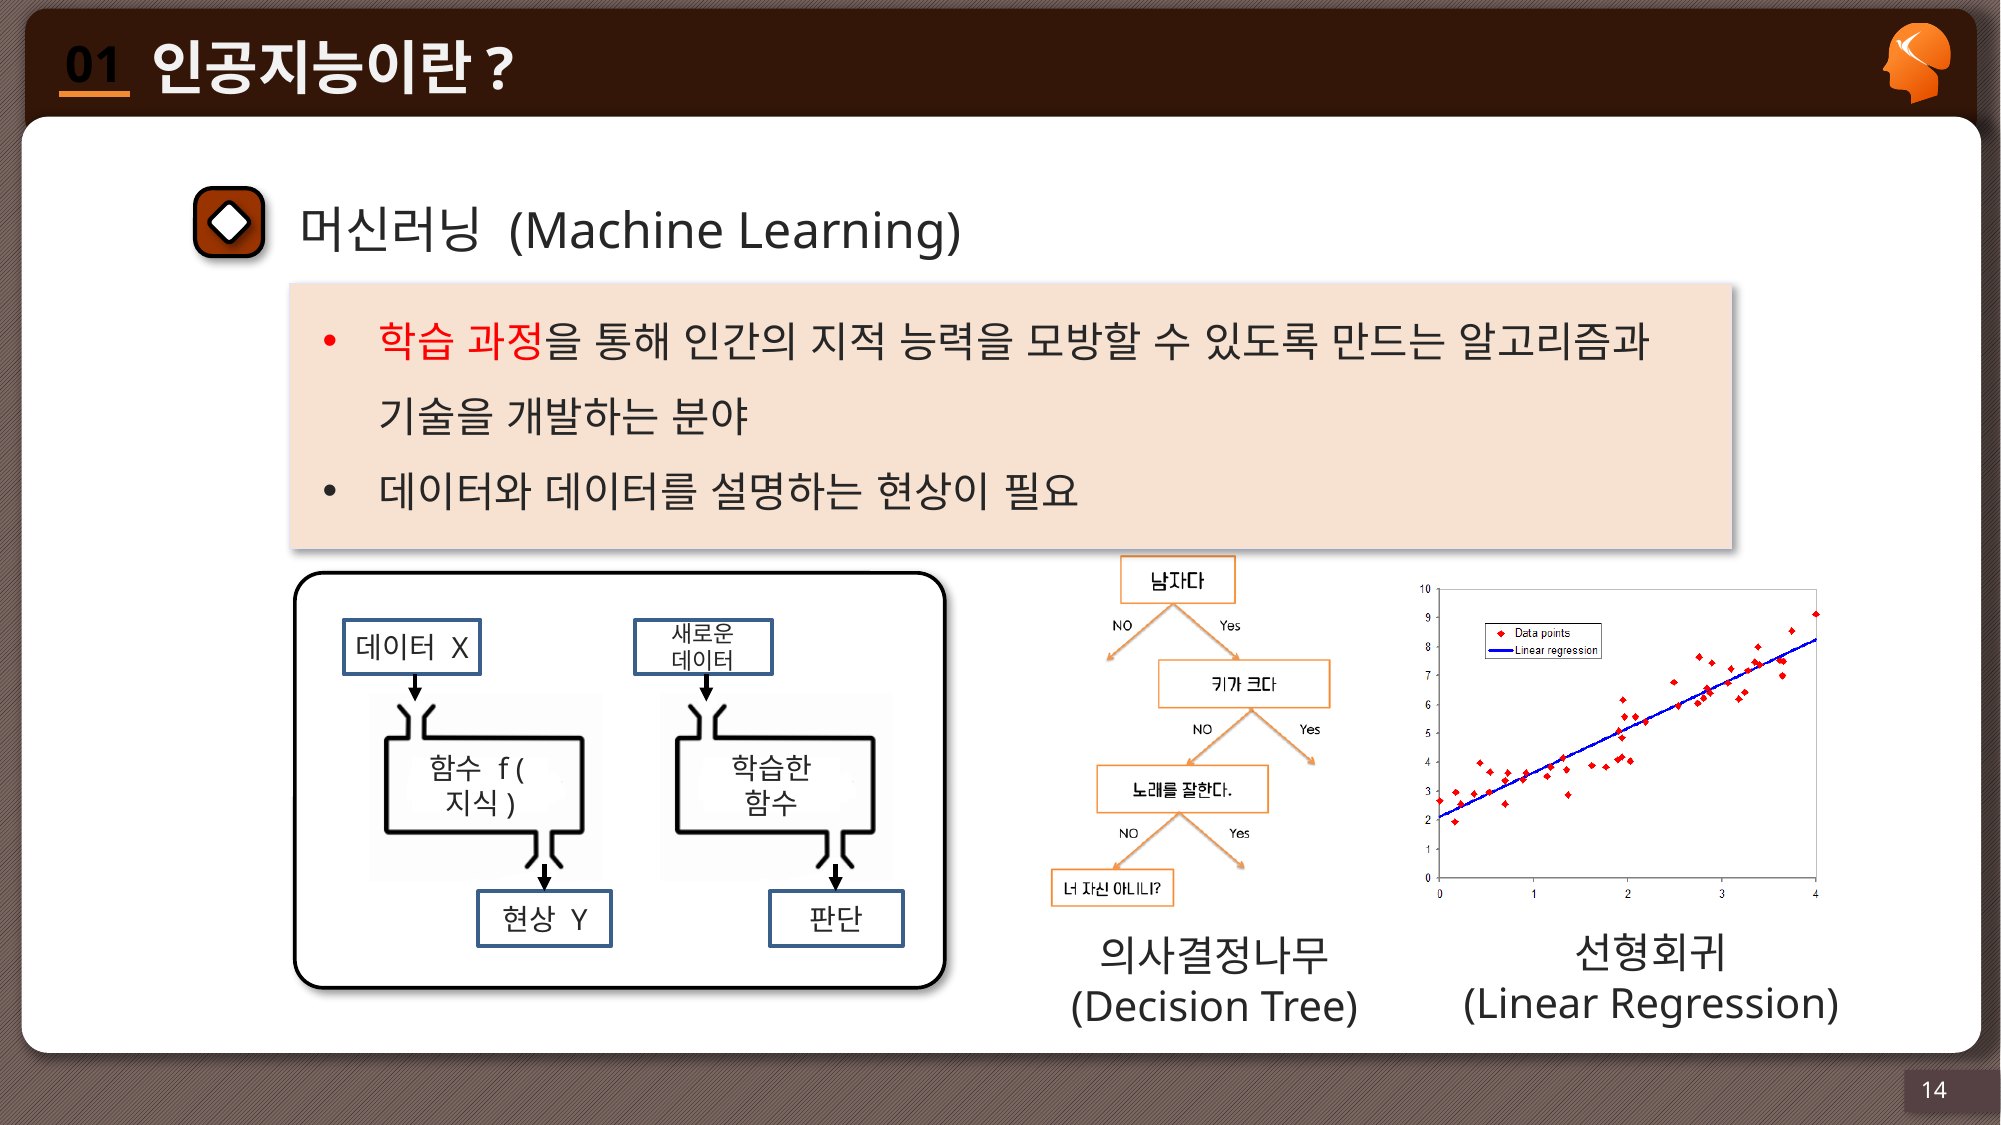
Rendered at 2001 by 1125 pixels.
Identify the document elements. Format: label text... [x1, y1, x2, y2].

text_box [195, 188, 264, 257]
text_box 선형회귀 (Linear Regression) [1245, 919, 2000, 1034]
text_box 의사결정나무 (Decision Tree) [969, 922, 1460, 1038]
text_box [289, 283, 1732, 549]
slide_number 14 [1905, 709, 2000, 770]
text_box 머신러닝 (Machine Learning) [289, 188, 1509, 268]
picture [1026, 549, 1348, 919]
picture [1407, 569, 1822, 910]
picture [1880, 23, 1954, 107]
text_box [294, 572, 945, 988]
text_box 14 [1905, 1061, 2000, 1121]
